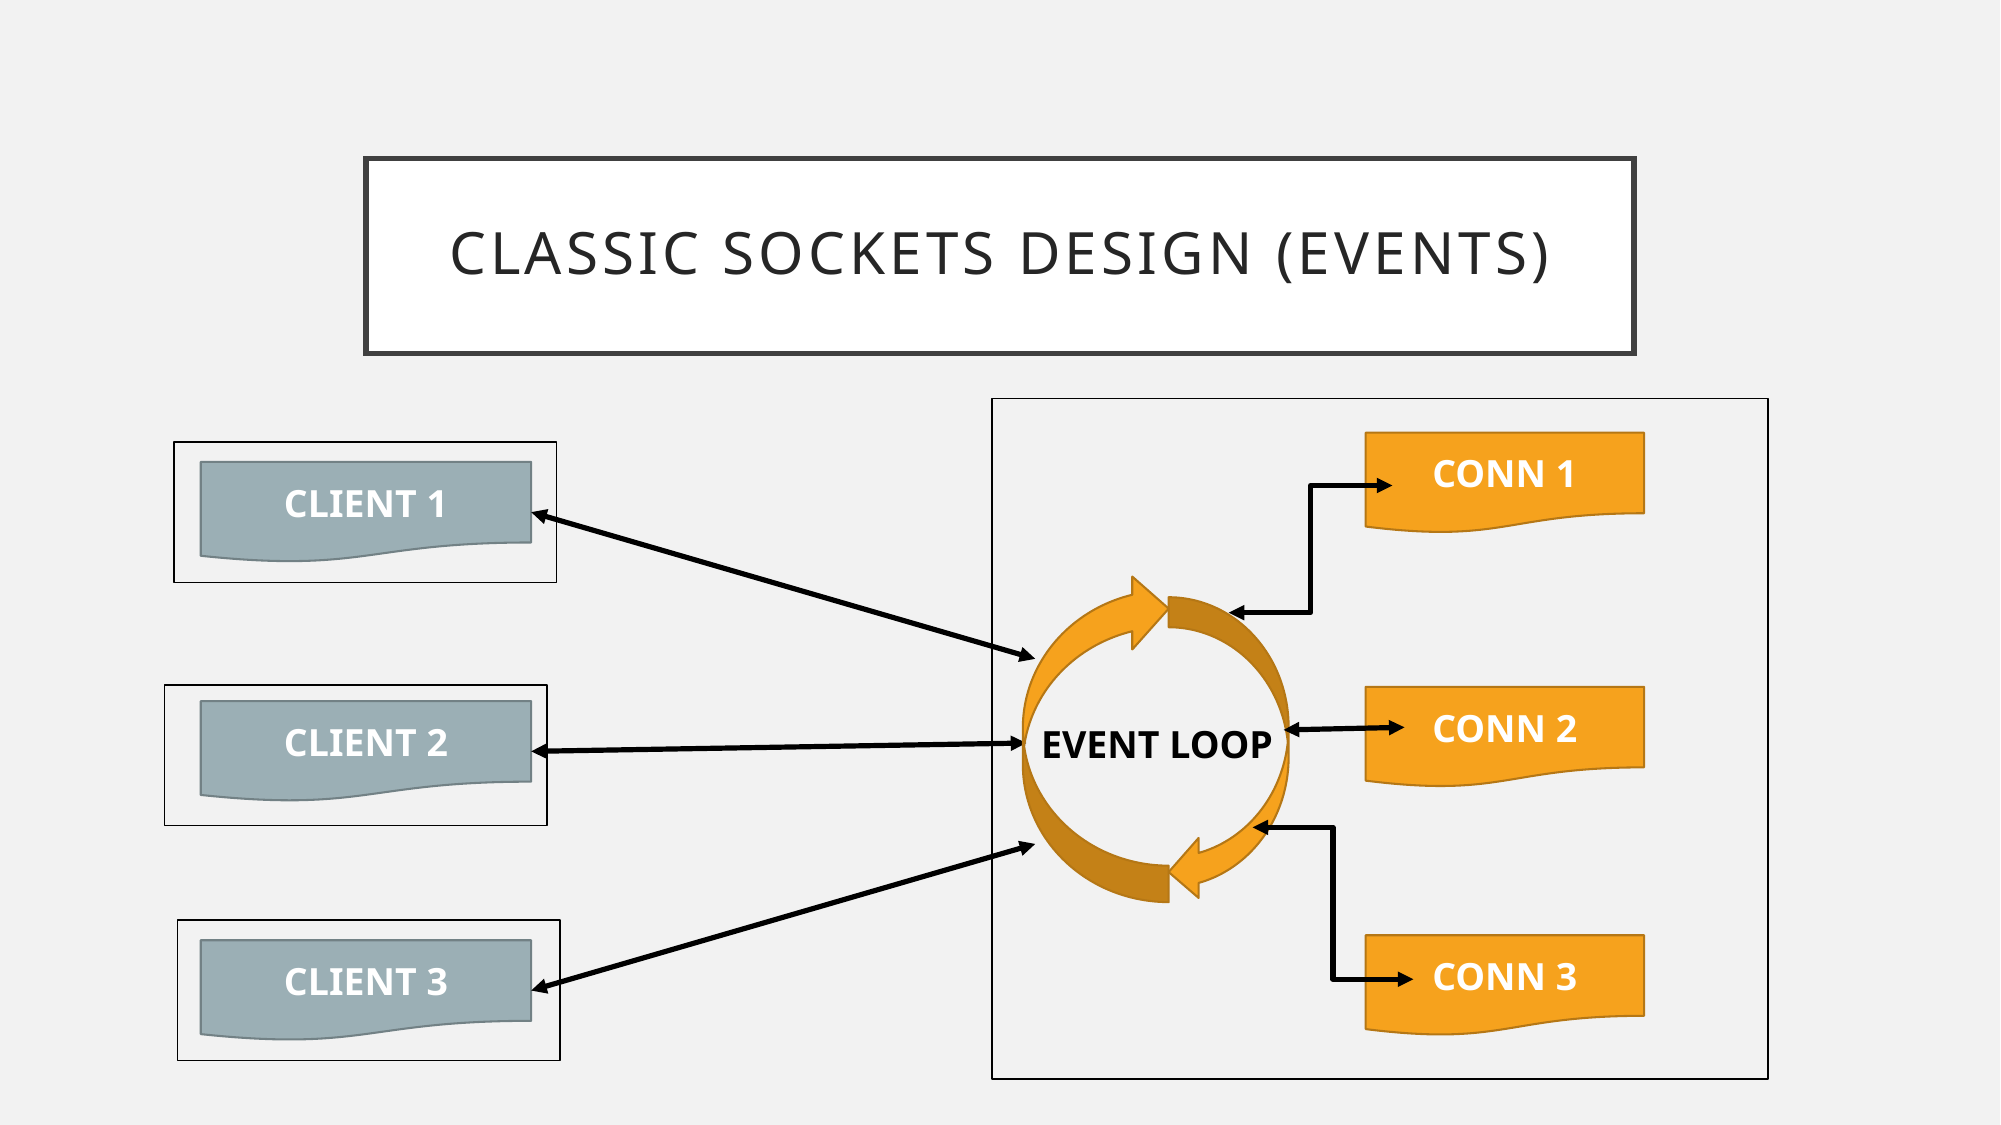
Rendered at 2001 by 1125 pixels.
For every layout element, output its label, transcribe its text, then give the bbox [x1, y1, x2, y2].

text_box [992, 398, 1768, 1079]
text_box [531, 843, 1036, 991]
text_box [531, 512, 1036, 659]
text_box [174, 441, 557, 583]
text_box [1252, 827, 1414, 980]
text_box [1228, 485, 1393, 613]
text_box [164, 684, 548, 826]
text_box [531, 743, 1013, 752]
title Classic Sockets Design (Events) [363, 156, 1637, 356]
text_box [177, 920, 560, 1061]
